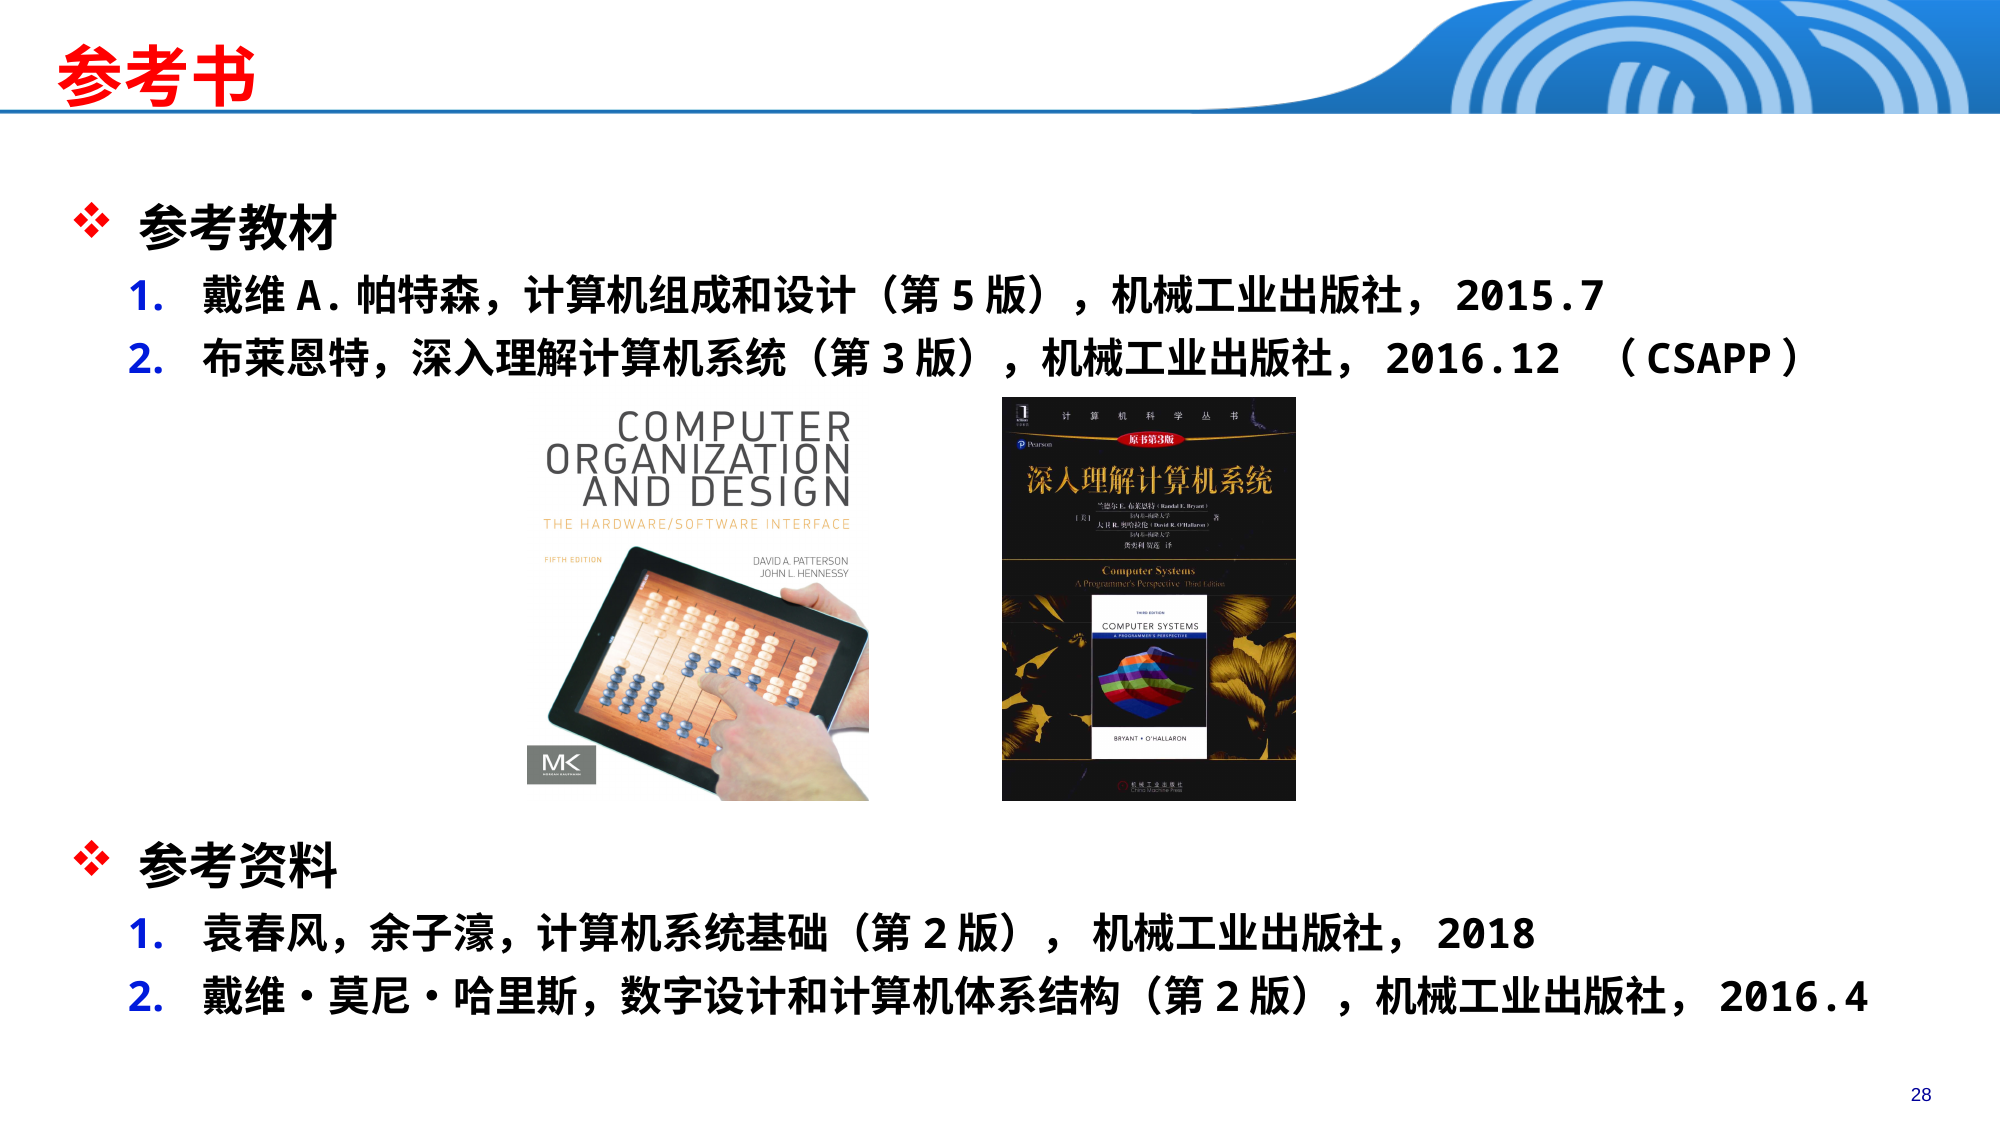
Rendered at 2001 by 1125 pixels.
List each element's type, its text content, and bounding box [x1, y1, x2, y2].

list 参考教材 戴维A.帕特森，计算机组成和设计（第5版），机械工业出版社，2015.7 布莱恩特，深入理解计算机系统（第3版），机械工业出版社，2016.12 （CSAPP） 参考资料 袁春风，余子濠，计算机系统基础（第2版）， 机械工业出版社，2018 戴维•莫尼•哈里斯，数字设计和计算机体系结构（第2版），机械工业出版社，2016.4 [58, 176, 1946, 1071]
picture [0, 0, 2000, 114]
picture [527, 379, 870, 801]
title 参考书 [0, 40, 1202, 113]
picture [1001, 396, 1297, 801]
